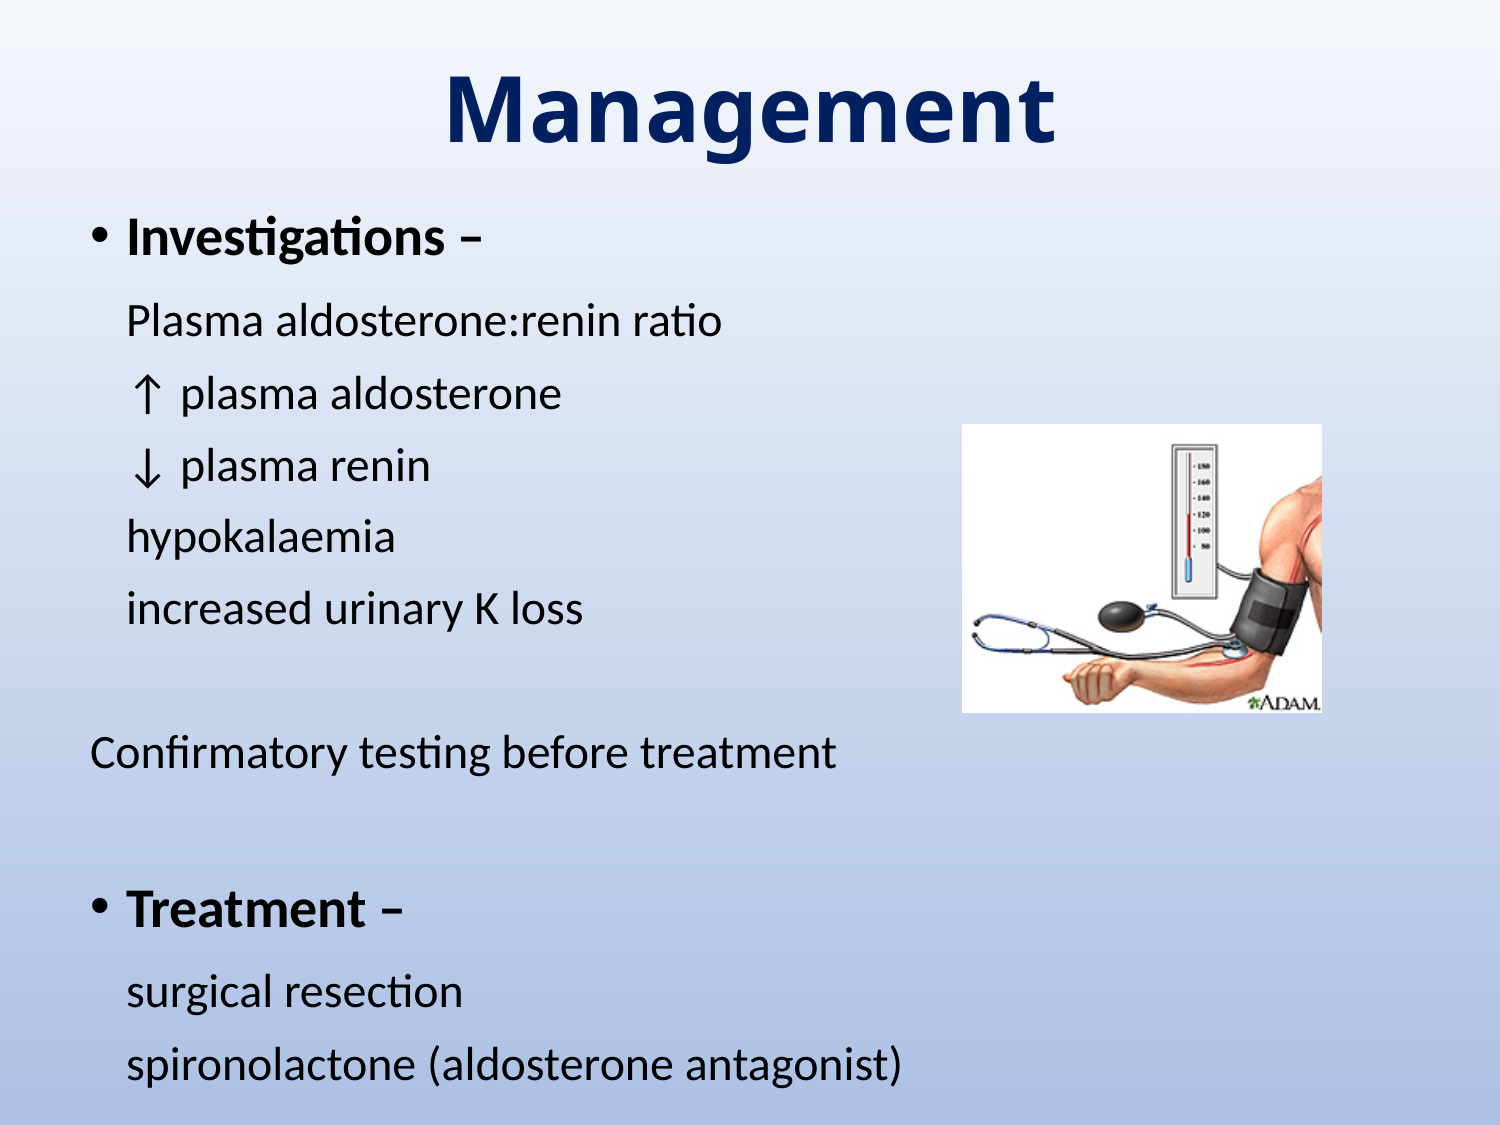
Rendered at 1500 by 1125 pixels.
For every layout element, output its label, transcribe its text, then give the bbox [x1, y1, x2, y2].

title Management [75, 24, 1425, 200]
list Investigations – Plasma aldosterone:renin ratio ↑ plasma aldosterone ↓ plasma renin hypokalaemia increased urinary K loss Confirmatory testing before treatment Treatment – surgical resection spironolactone (aldosterone antagonist) [75, 200, 1425, 1100]
picture [962, 424, 1322, 713]
